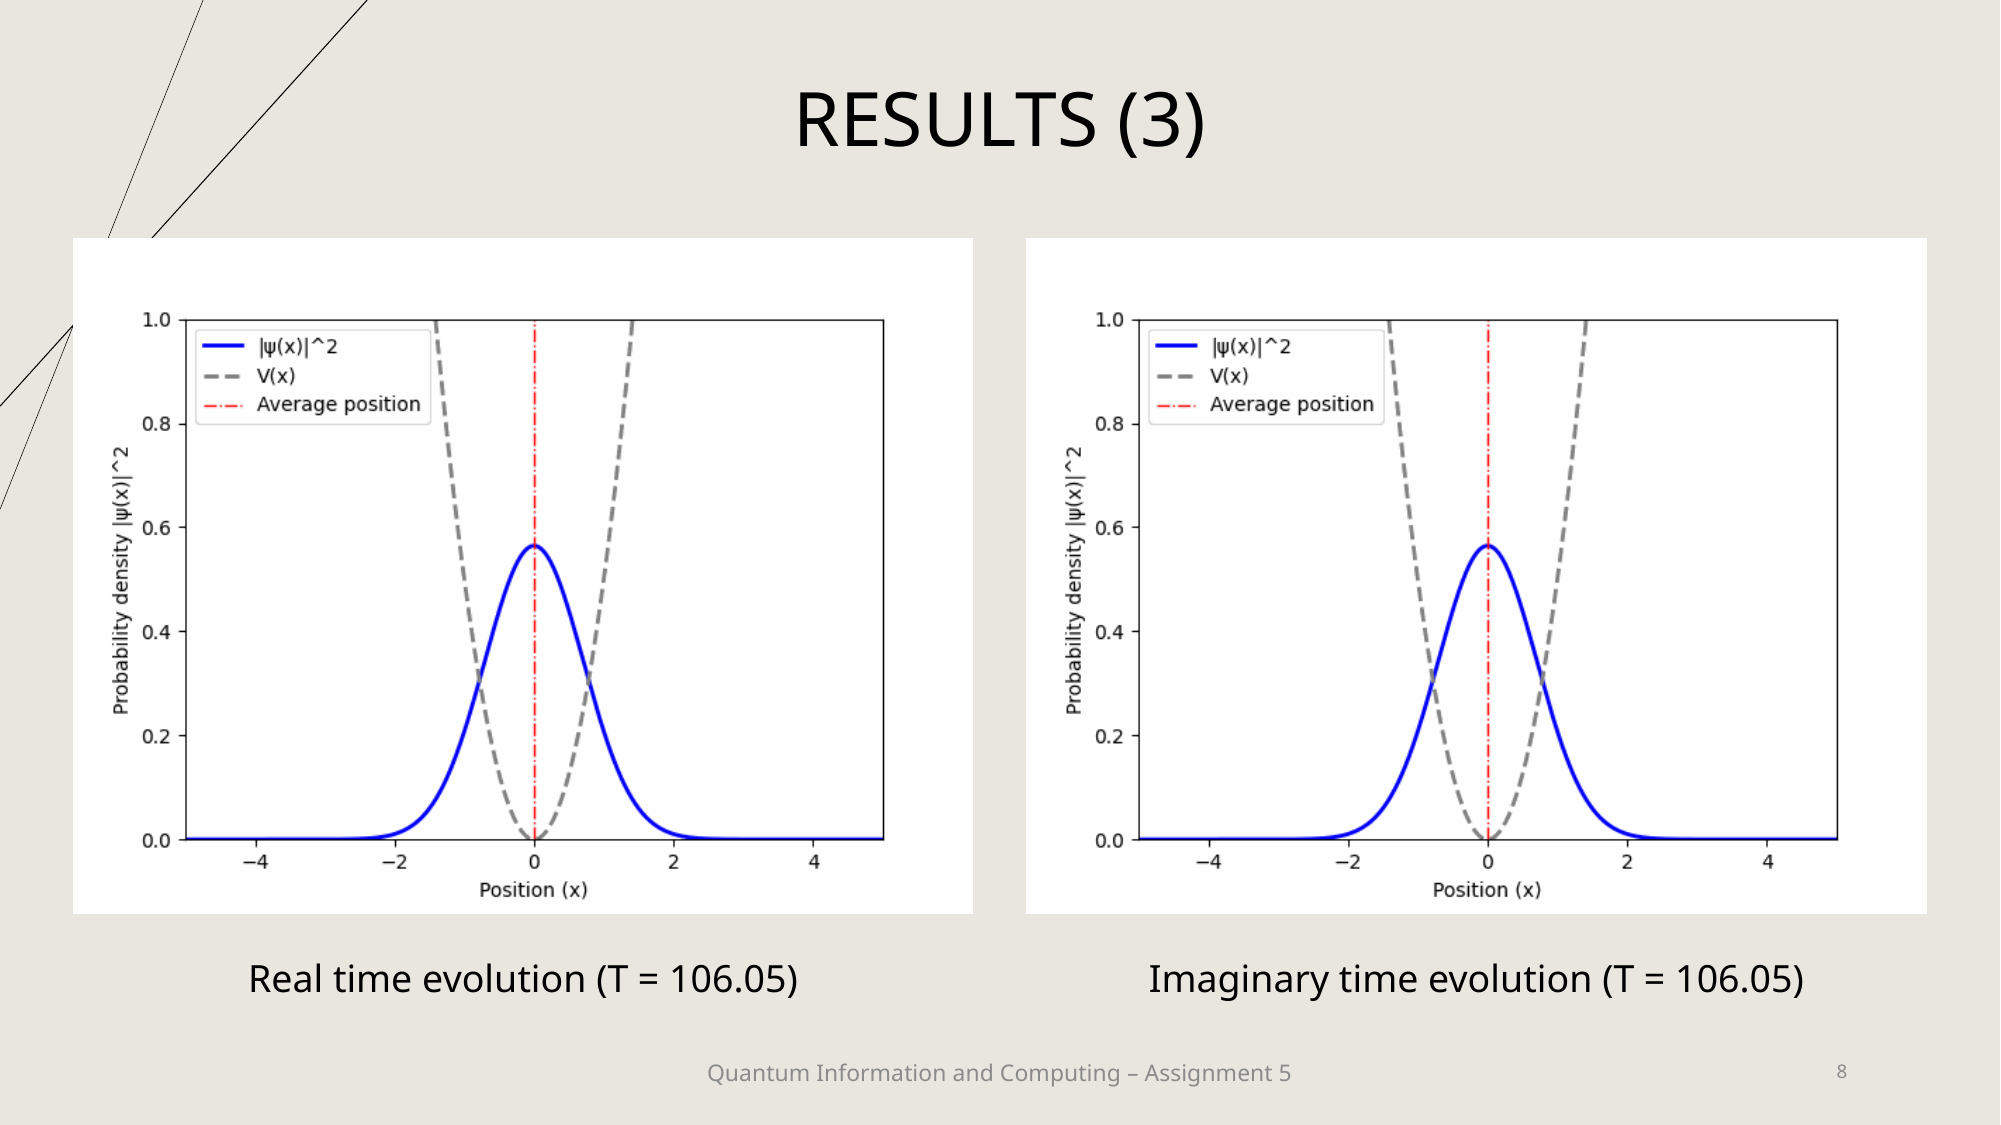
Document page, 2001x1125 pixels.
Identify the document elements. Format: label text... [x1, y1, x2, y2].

text_box Imaginary time evolution (T = 106.05) [1100, 947, 1854, 1008]
footer Quantum Information and Computing – Assignment 5 [662, 1042, 1338, 1103]
slide_number 8 [1412, 1042, 1863, 1103]
text_box Real time evolution (T = 106.05) [146, 947, 900, 1008]
picture [1026, 238, 1927, 914]
picture [73, 238, 973, 914]
text_box RESULTS (3) [267, 64, 1733, 170]
